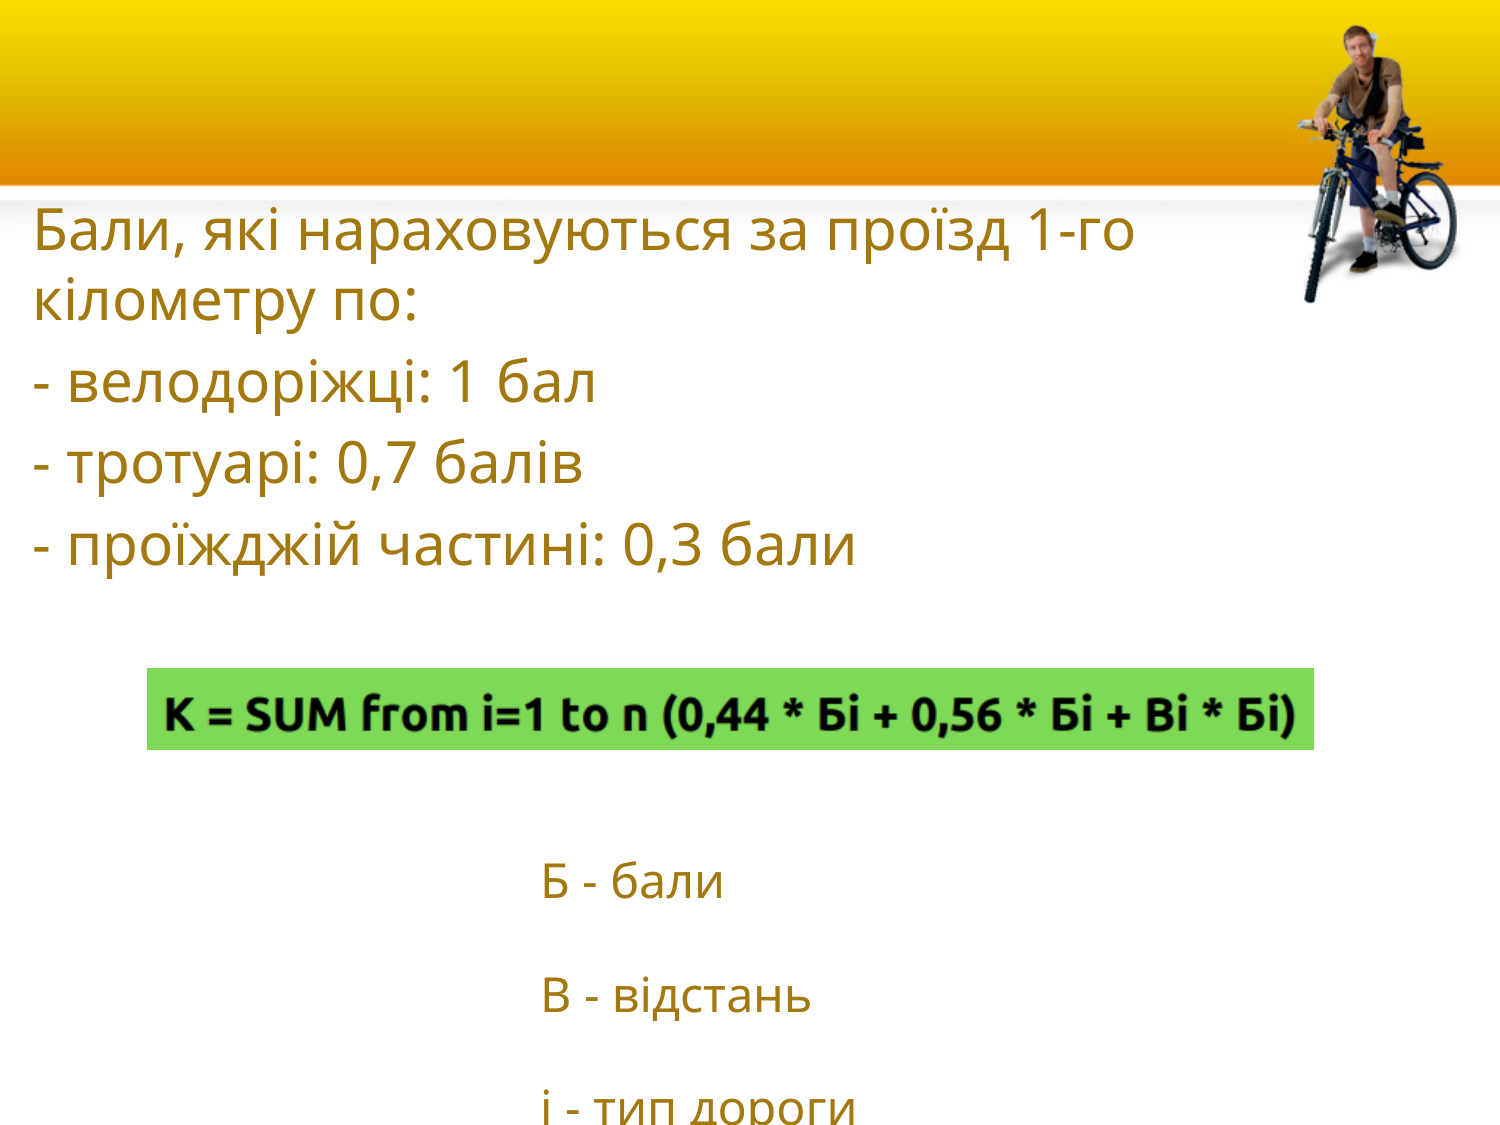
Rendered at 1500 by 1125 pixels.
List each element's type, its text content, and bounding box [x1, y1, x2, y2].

picture [0, 0, 1500, 1125]
list Бали, які нараховуються за проїзд 1-го кілометру по: - велодоріжці: 1 бал - тротуарі: 0,7 балів - проїжджій частині: 0,3 бали [17, 184, 1258, 587]
text_box Б - бали В - відстань і - тип дороги [525, 786, 1091, 1125]
